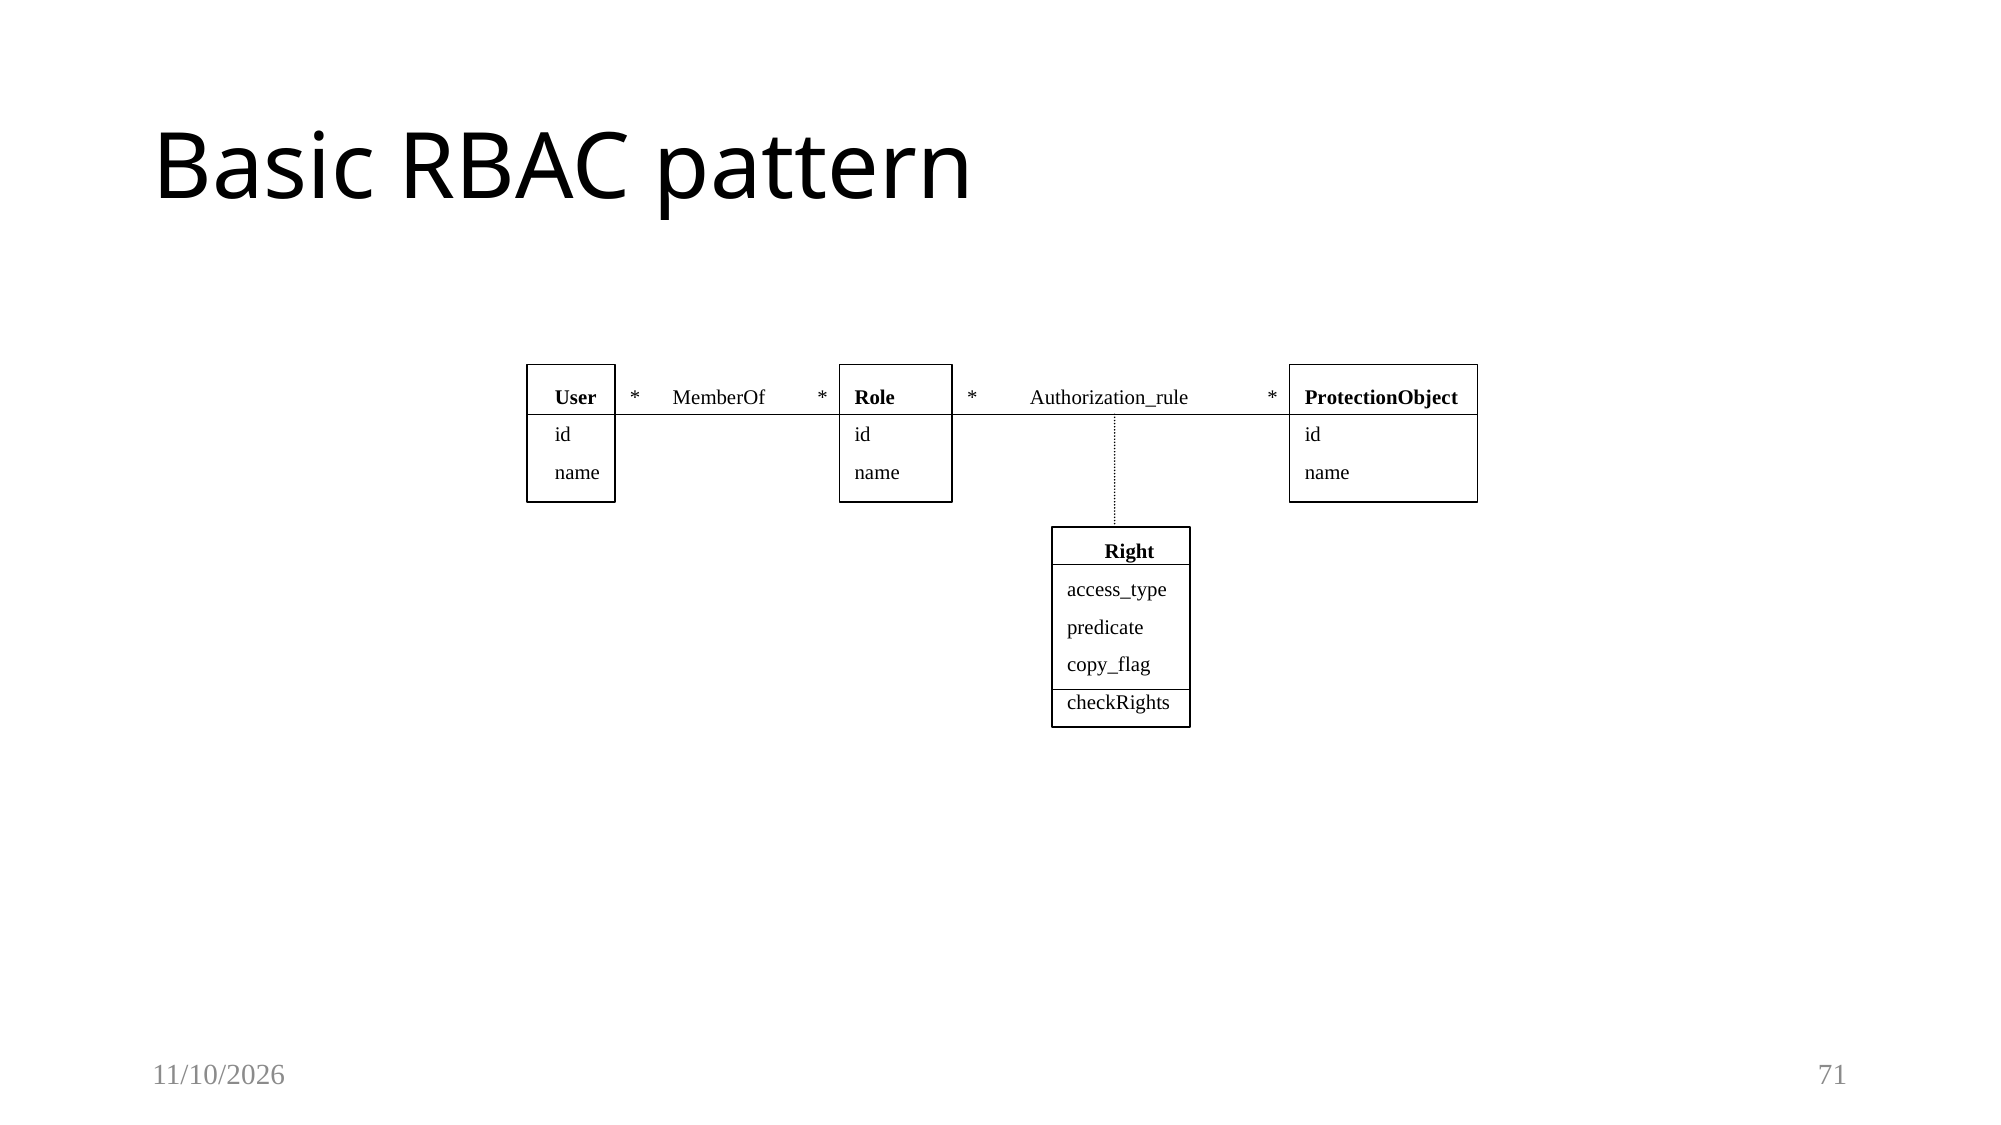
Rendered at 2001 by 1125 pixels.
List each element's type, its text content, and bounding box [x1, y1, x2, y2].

slide_number 71 [1412, 1042, 1863, 1103]
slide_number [137, 1042, 588, 1103]
picture [524, 362, 1480, 729]
title Basic RBAC pattern [137, 59, 1863, 278]
